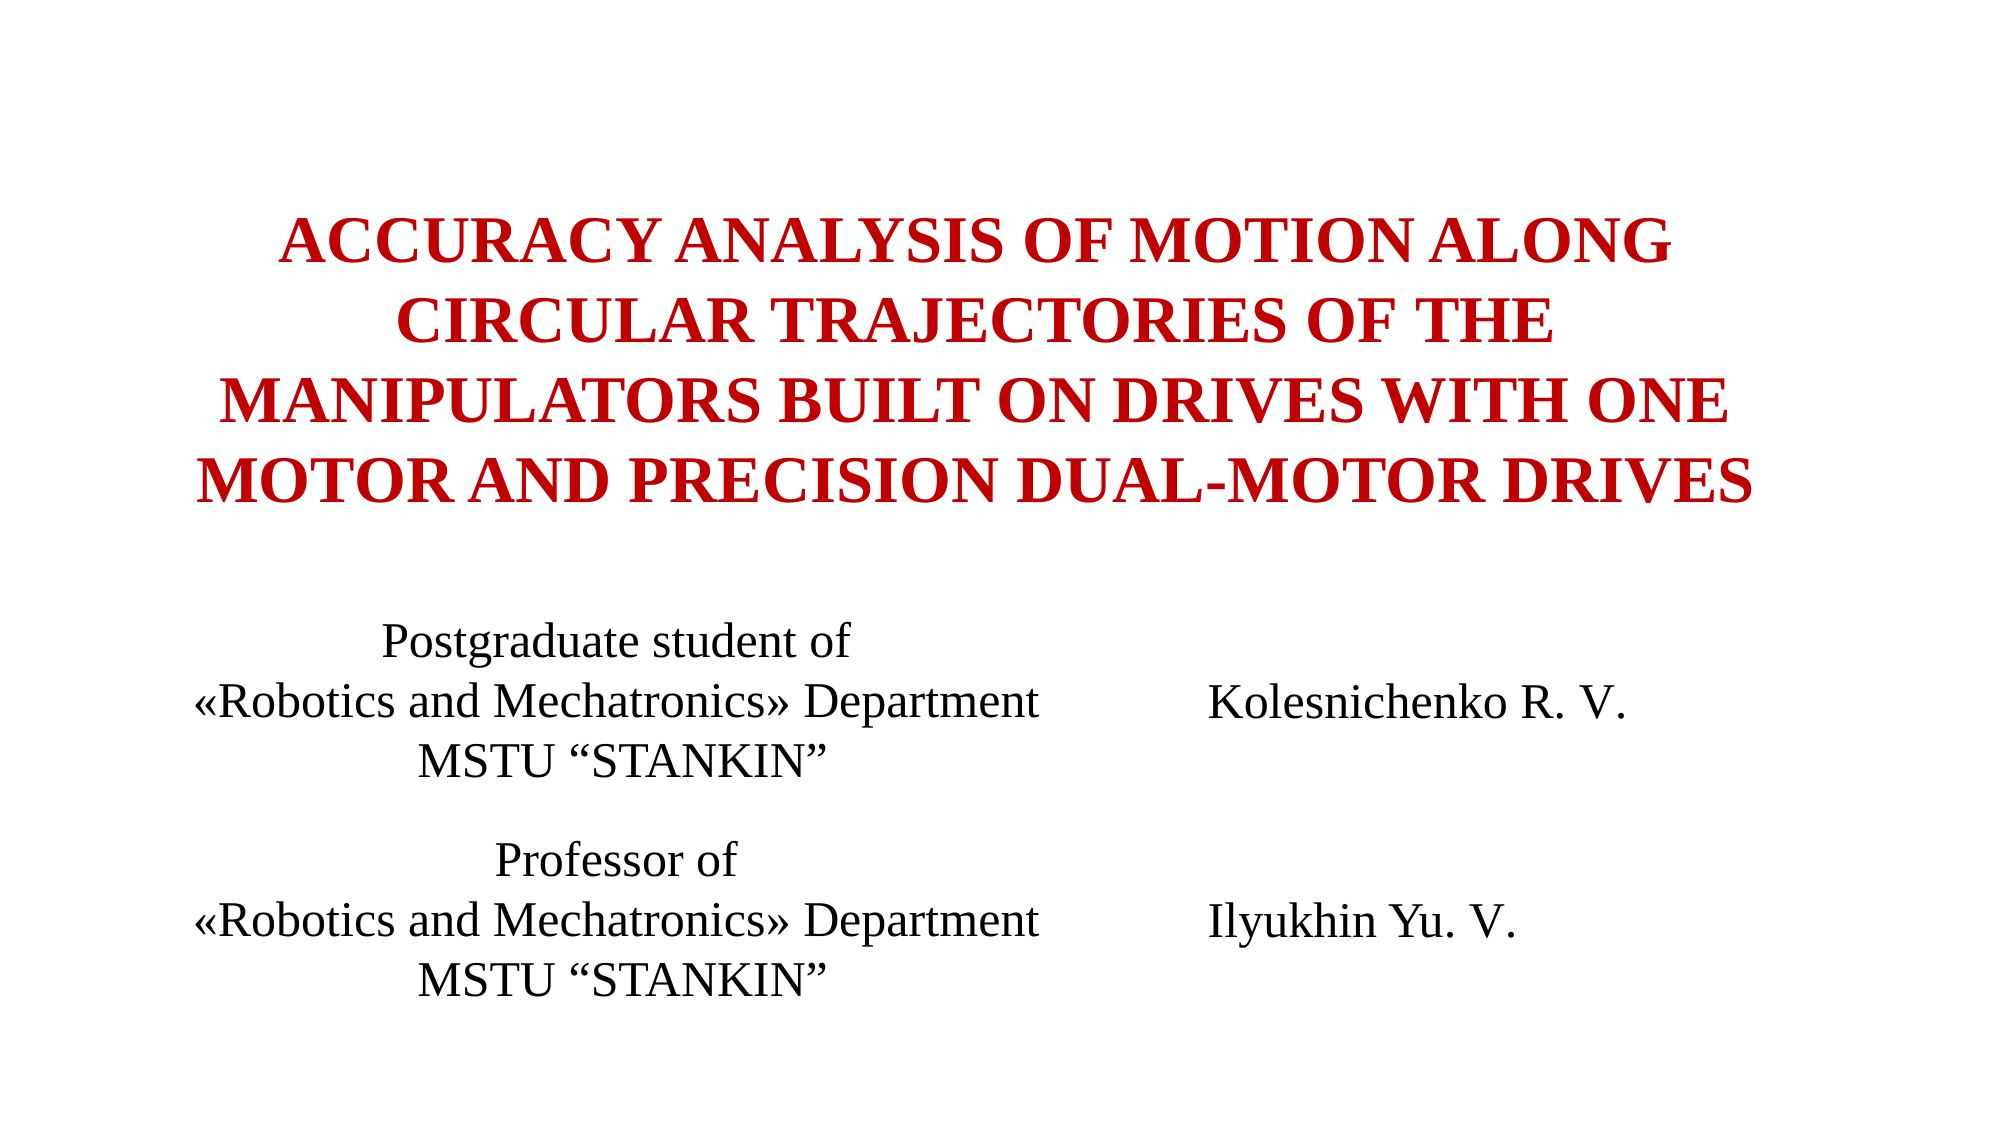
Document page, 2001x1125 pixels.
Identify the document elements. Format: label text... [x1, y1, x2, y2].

text_box Professor of «Robotics and Mechatronics» Department MSTU “STANKIN” [122, 819, 1123, 1015]
text_box accuracy analysis of motion along circular trajectories of the manipulators built on drives with one motor and precision dual-motor DRIVES [122, 188, 1830, 523]
text_box Postgraduate student of «Robotics and Mechatronics» Department MSTU “STANKIN” [122, 600, 1123, 795]
text_box Kolesnichenko R. V. [1193, 660, 1729, 736]
text_box Ilyukhin Yu. V. [1193, 880, 1729, 955]
